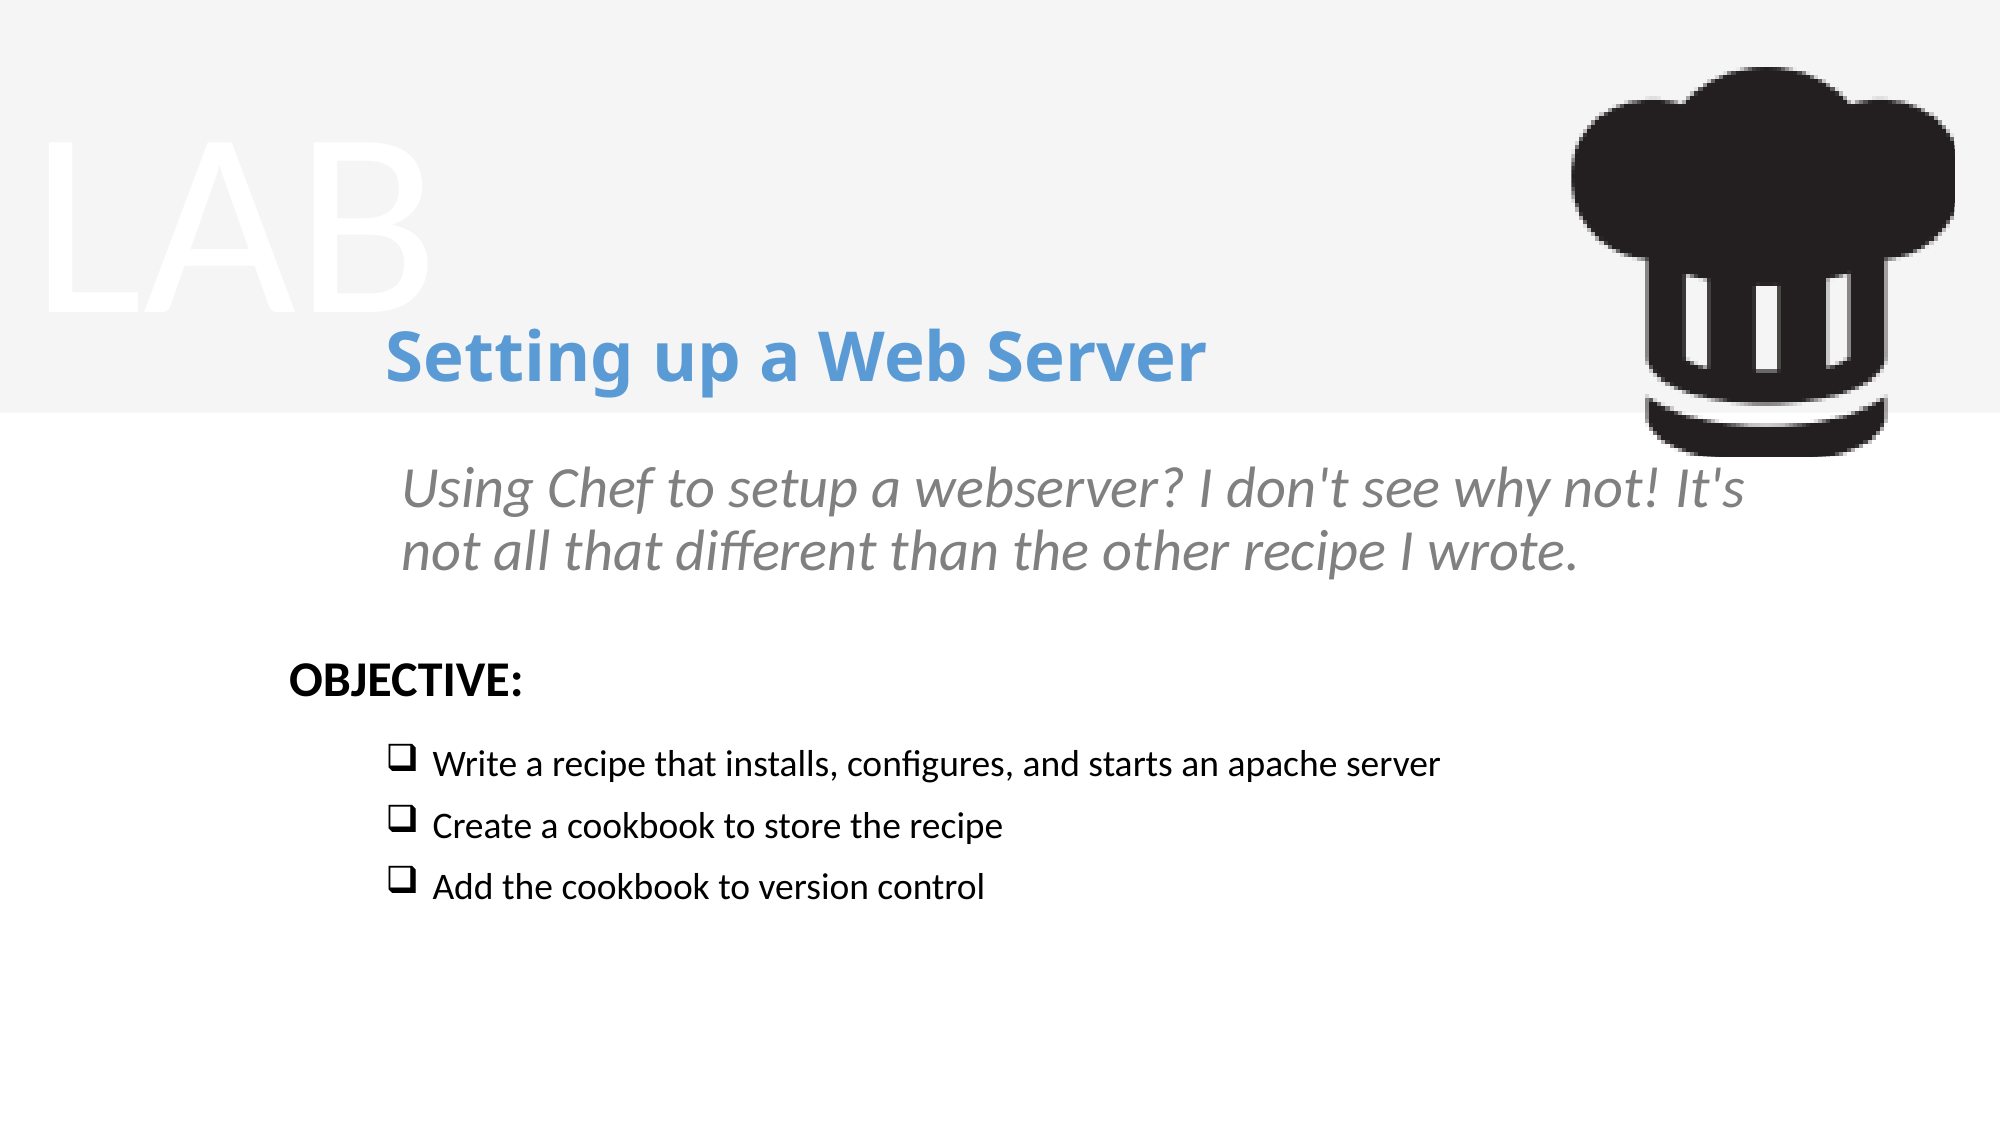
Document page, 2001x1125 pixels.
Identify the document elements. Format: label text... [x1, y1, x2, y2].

title Setting up a Web Server [370, 307, 1721, 412]
list Using Chef to setup a webserver? I don't see why not! It's not all that different than the other recipe I wrote. [371, 426, 1764, 614]
list Write a recipe that installs, configures, and starts an apache server Create a cookbook to store the recipe Add the cookbook to version control [370, 736, 1764, 966]
